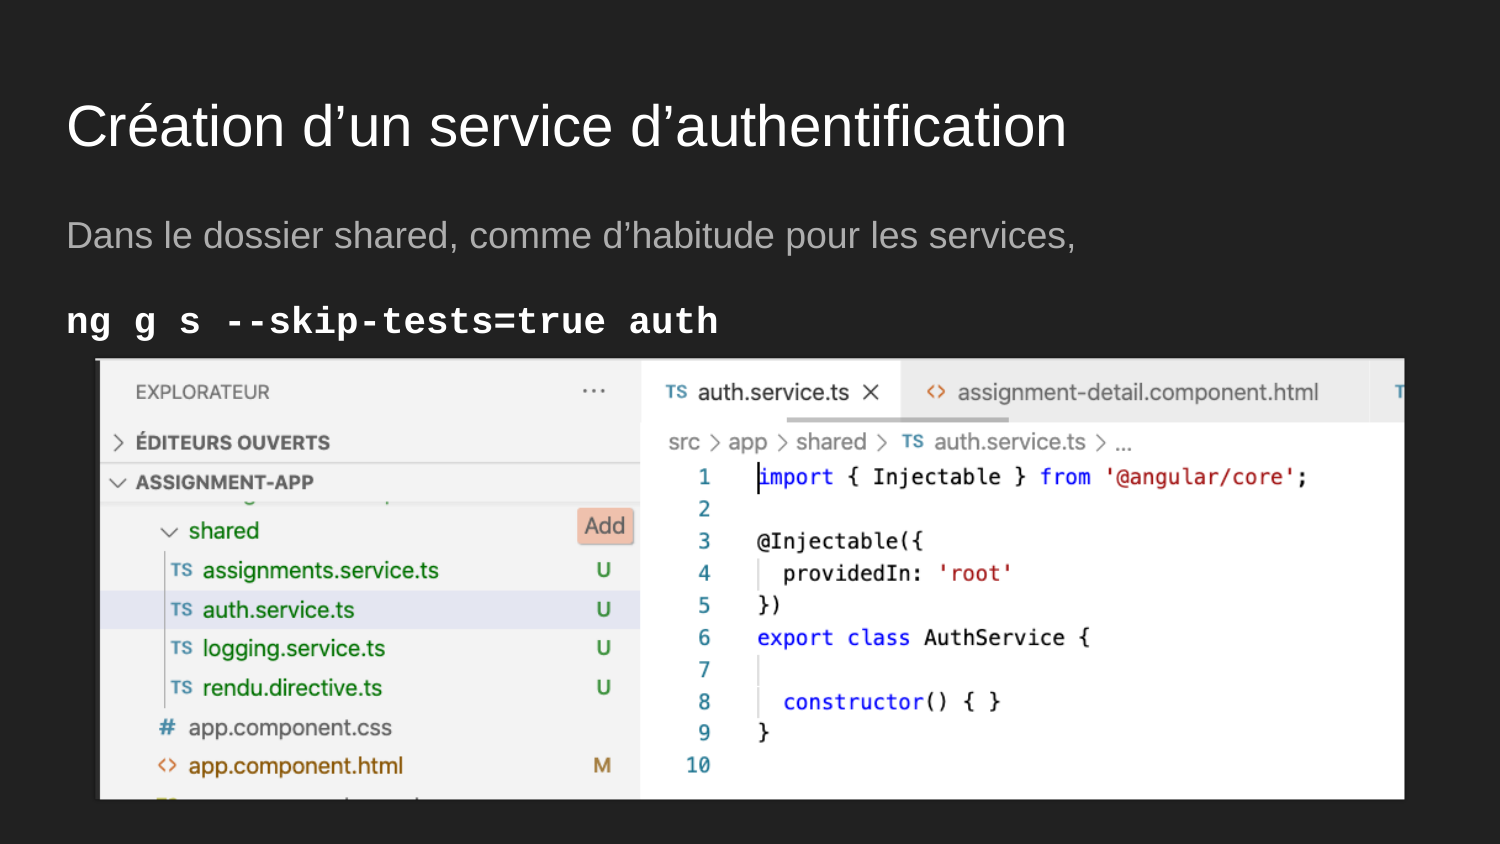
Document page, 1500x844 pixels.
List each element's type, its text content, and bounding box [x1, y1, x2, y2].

picture [88, 352, 1411, 806]
list Dans le dossier shared, comme d’habitude pour les services, ng g s --skip-tests=true auth [51, 189, 1449, 750]
title Création d’un service d’authentification [51, 72, 1449, 167]
